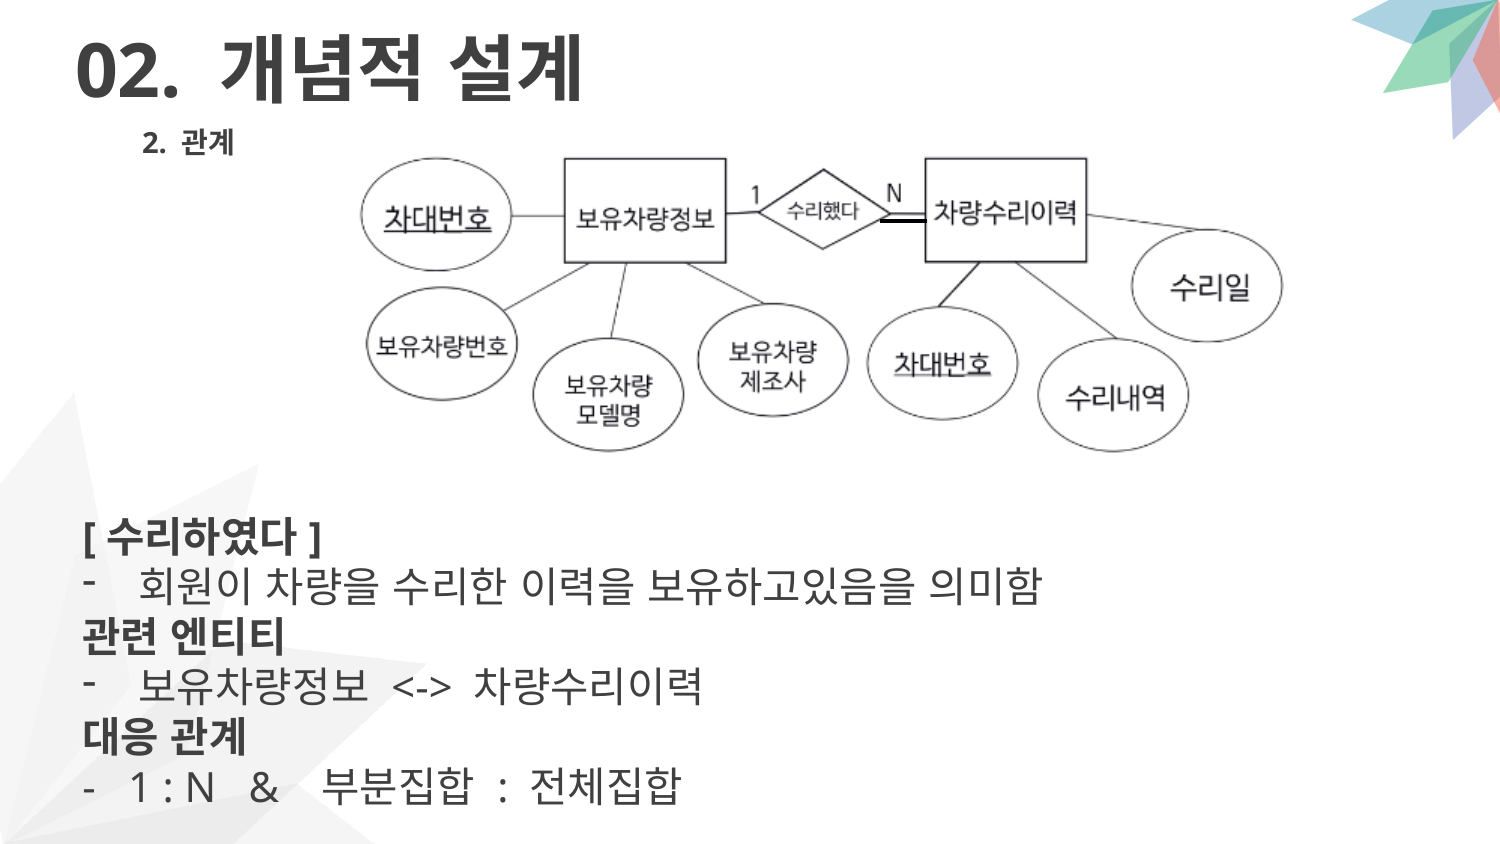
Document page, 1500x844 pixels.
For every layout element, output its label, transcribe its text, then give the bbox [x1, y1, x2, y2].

text_box [수리하였다] 회원이 차량을 수리한 이력을 보유하고있음을 의미함 관련 엔티티 보유차량정보 <-> 차량수리이력 대응 관계 - 1 : N & 부분집합 : 전체집합 [67, 503, 1199, 819]
picture [0, 0, 1500, 844]
list 2. 관계 [0, 118, 294, 166]
list 02. 개념적 설계 [0, 20, 1081, 115]
